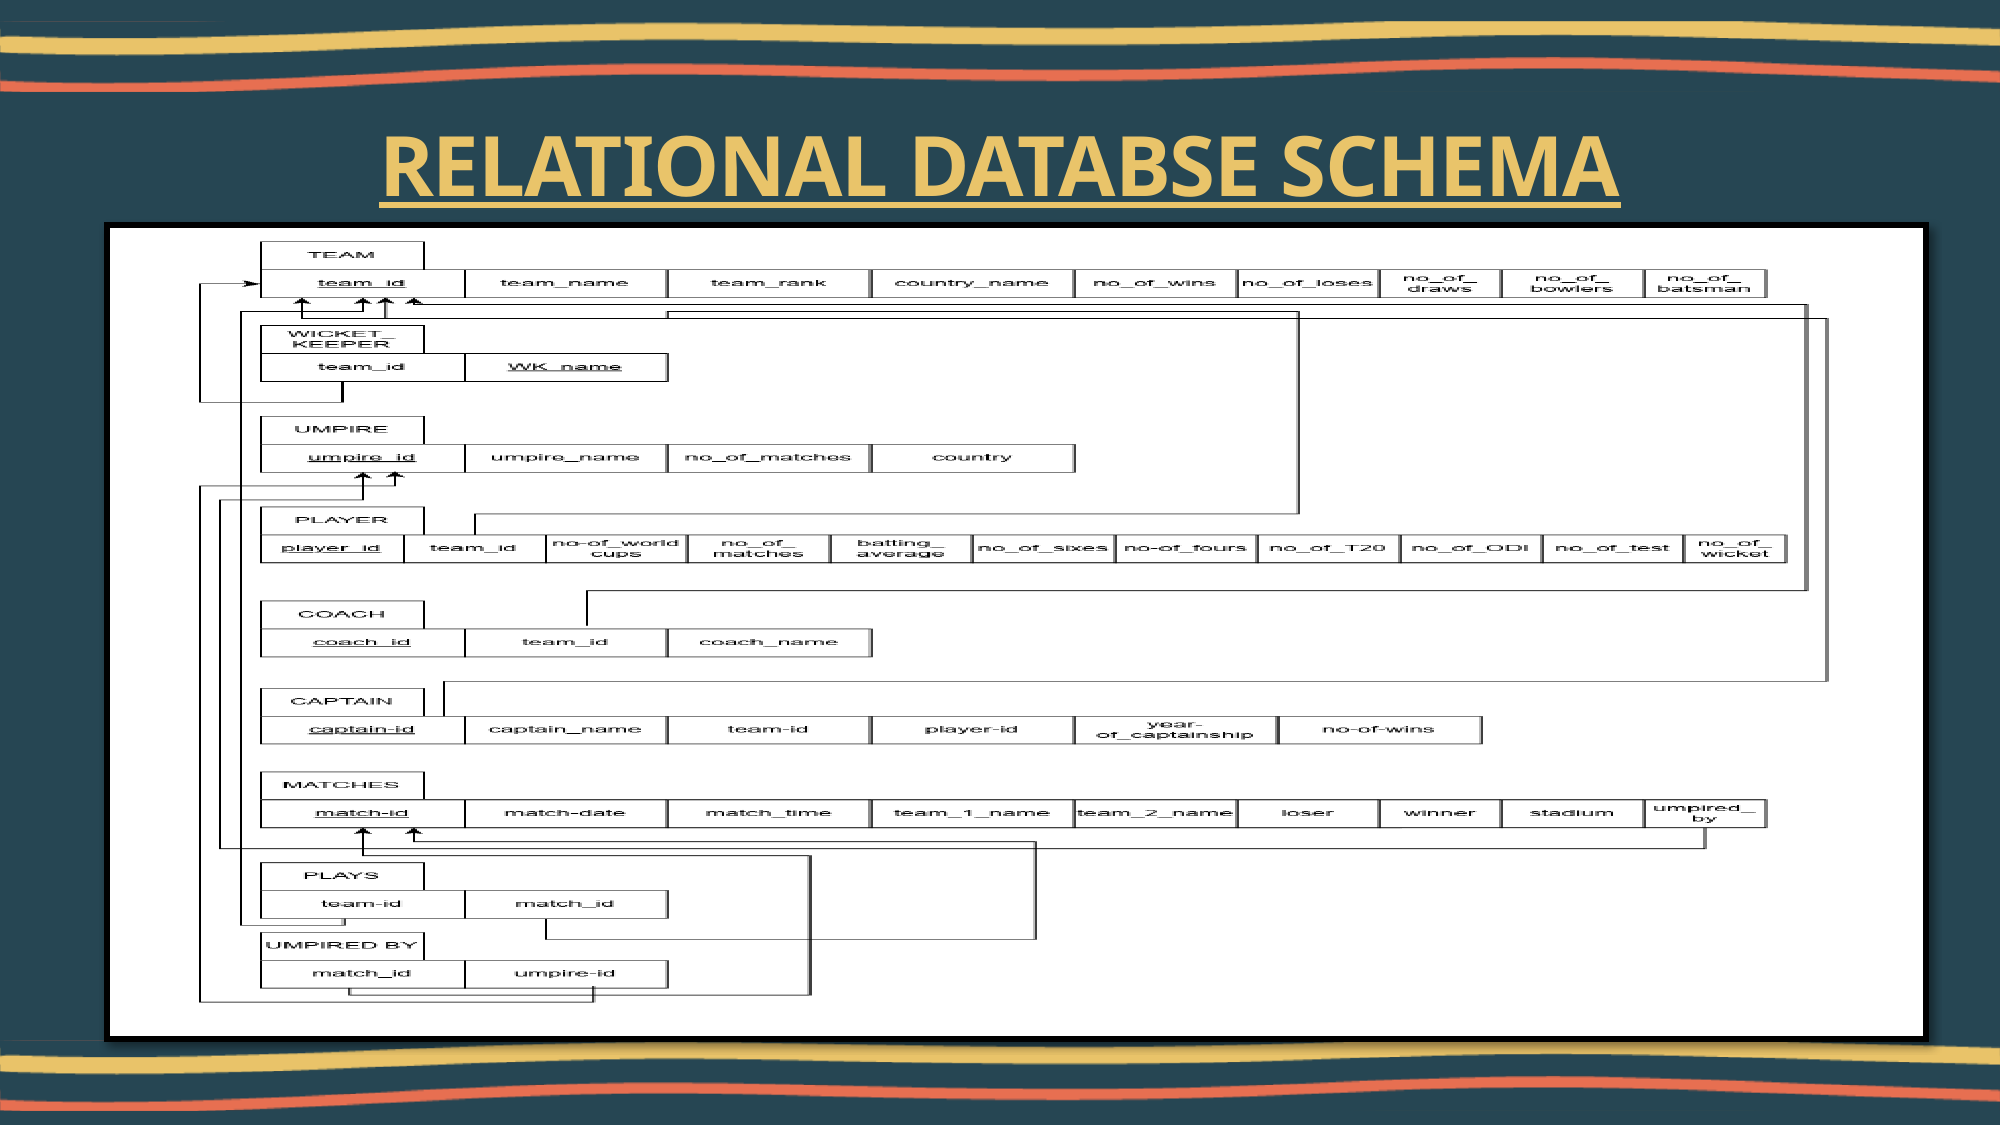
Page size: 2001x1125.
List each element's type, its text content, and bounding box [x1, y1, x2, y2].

picture [110, 228, 1923, 1036]
picture [0, 1040, 2000, 1111]
picture [0, 21, 2000, 92]
title RELATIONAL DATABSE SCHEMA [250, 111, 1750, 213]
